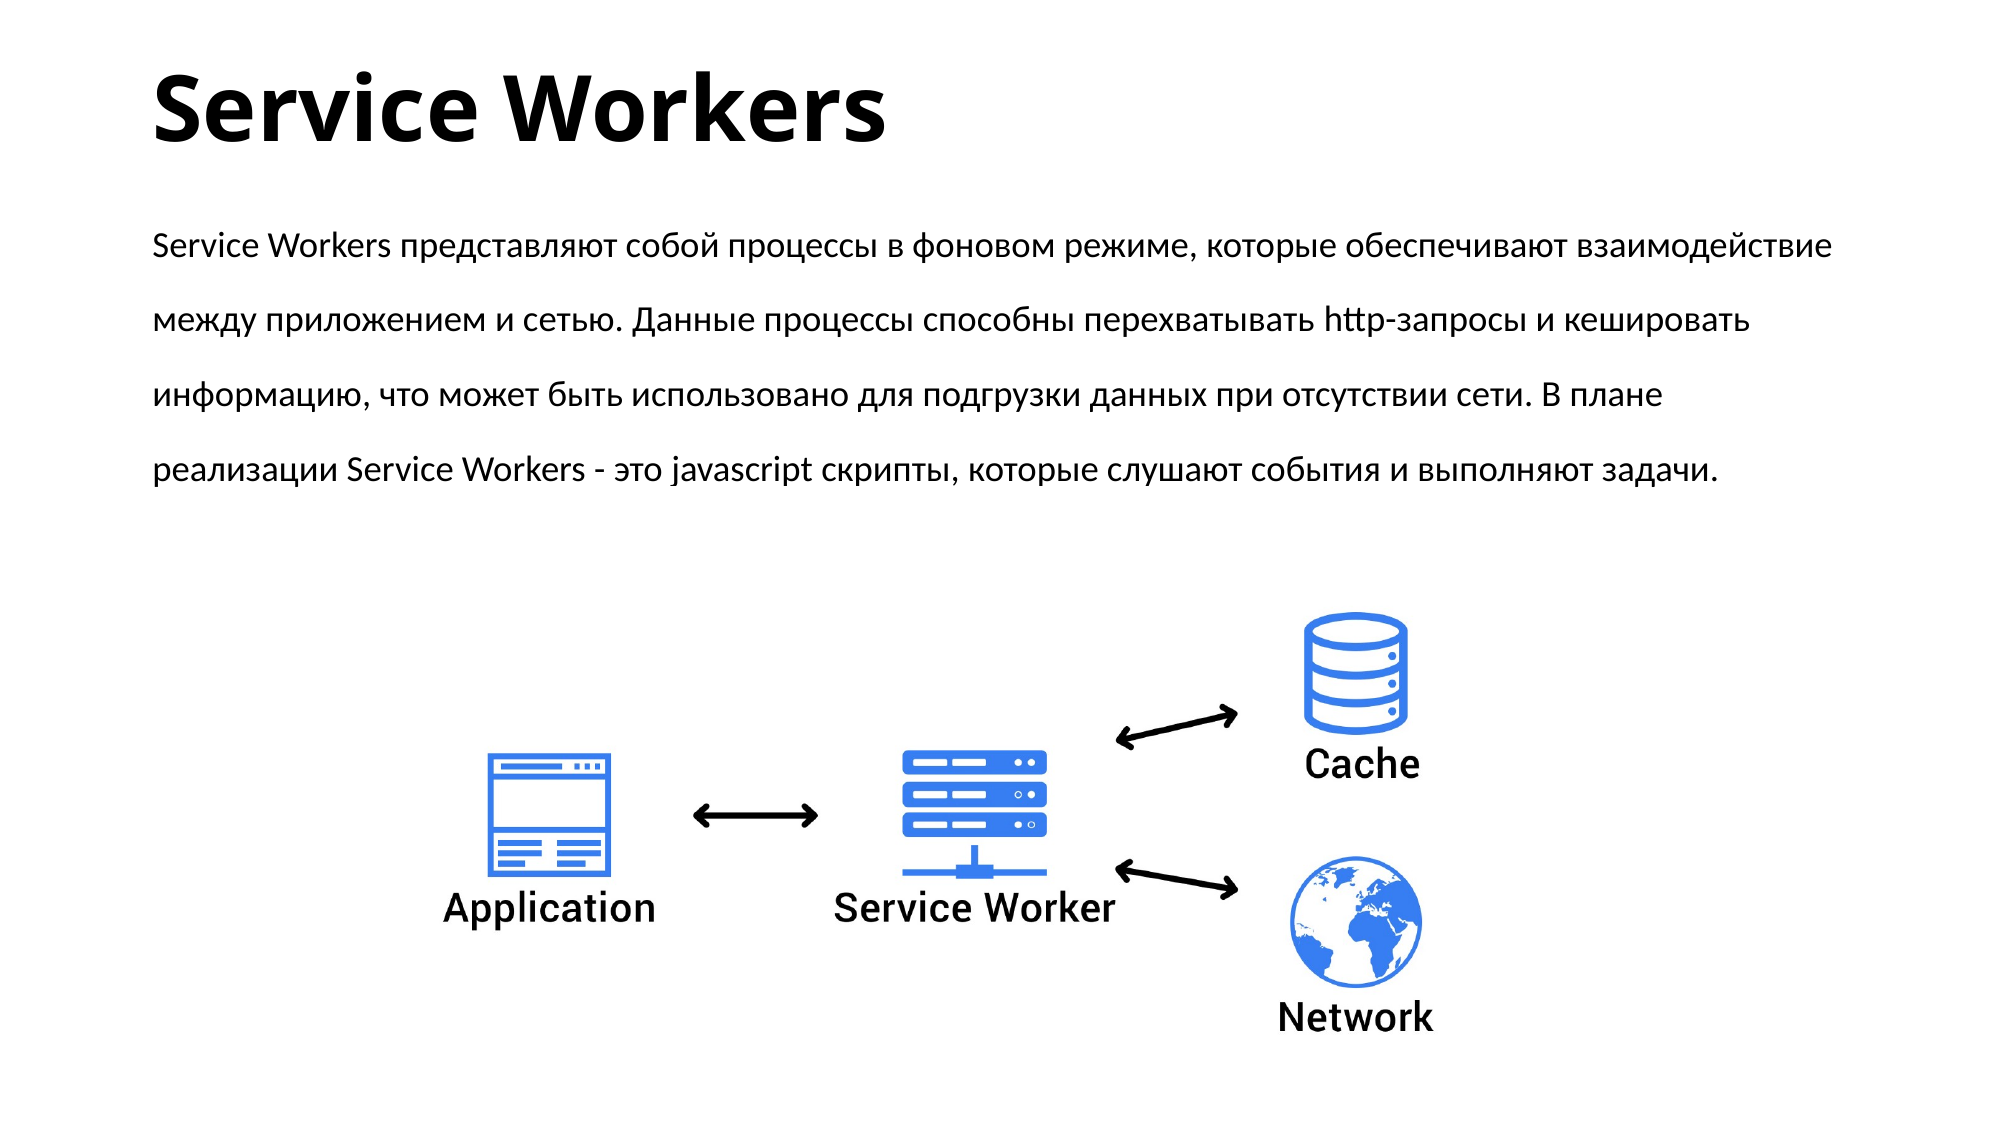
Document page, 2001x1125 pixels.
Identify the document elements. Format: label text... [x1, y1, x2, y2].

list Service Workers представляют собой процессы в фоновом режиме, которые обеспечивают взаимодействие между приложением и сетью. Данные процессы способны перехватывать http-запросы и кешировать информацию, что может быть использовано для подгрузки данных при отсутствии сети. В плане реализации Service Workers - это javascript скрипты, которые слушают события и выполняют задачи. [137, 182, 1863, 532]
picture [337, 486, 1582, 1125]
title Service Workers [137, 2, 1863, 182]
